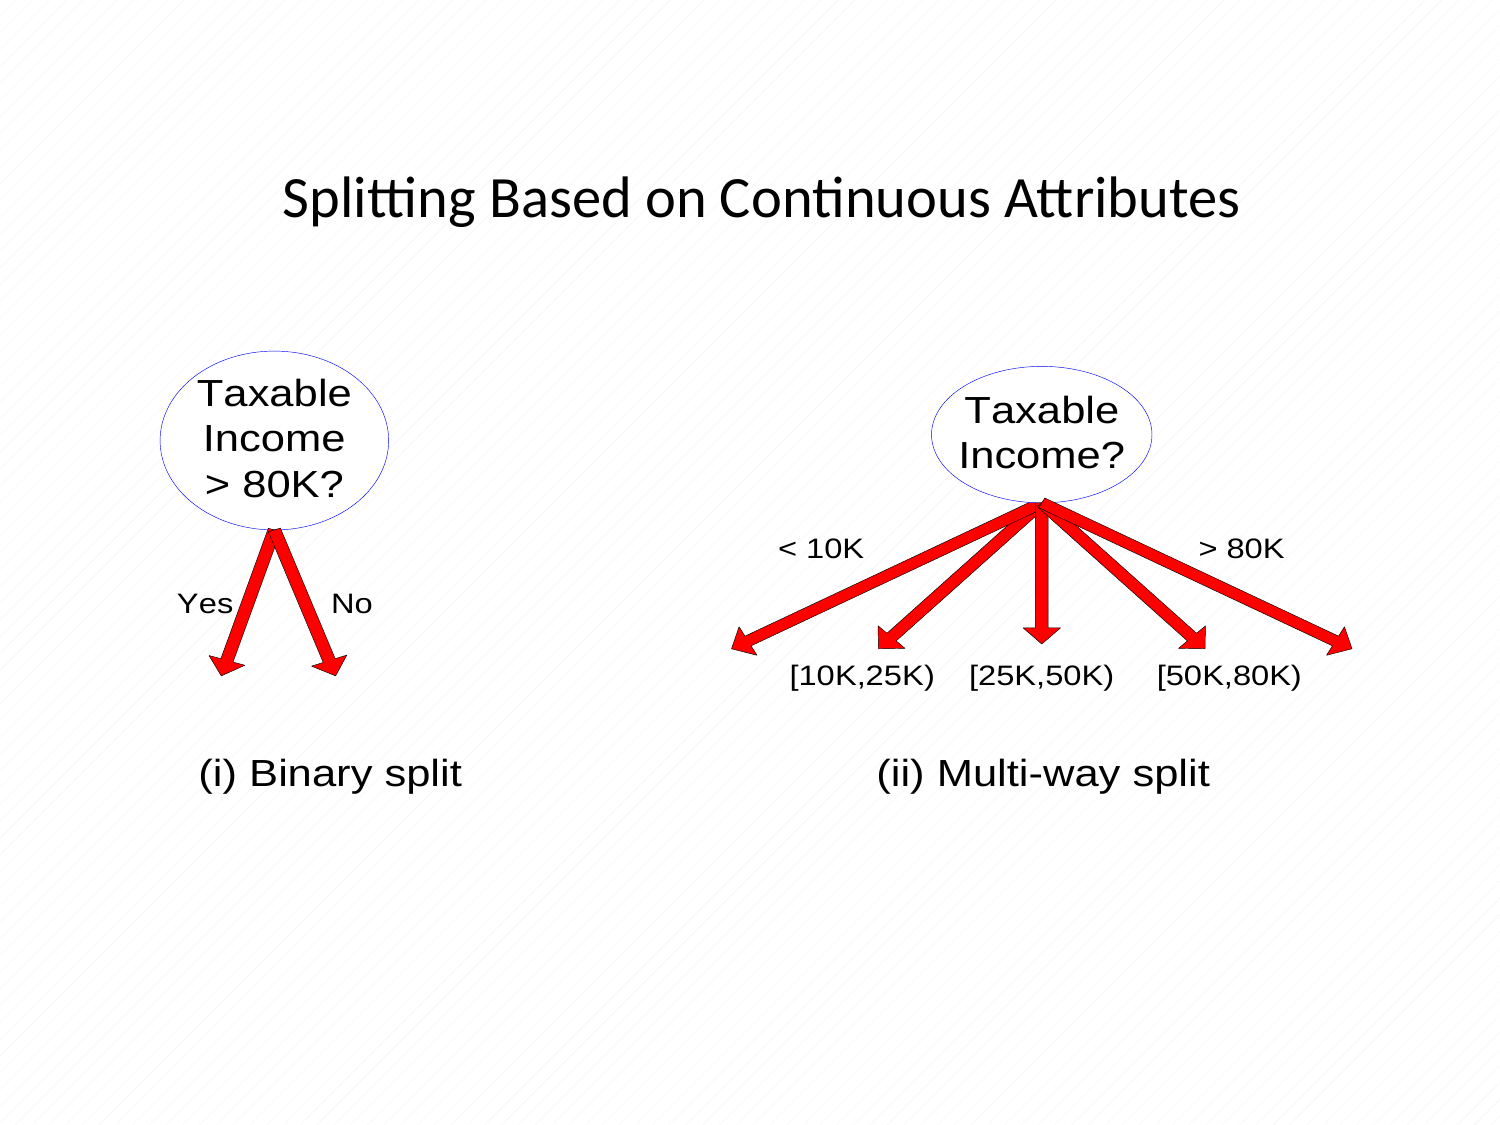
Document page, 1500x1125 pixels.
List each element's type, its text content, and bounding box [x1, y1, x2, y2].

title Splitting Based on Continuous Attributes [62, 149, 1463, 238]
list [127, 348, 1364, 821]
